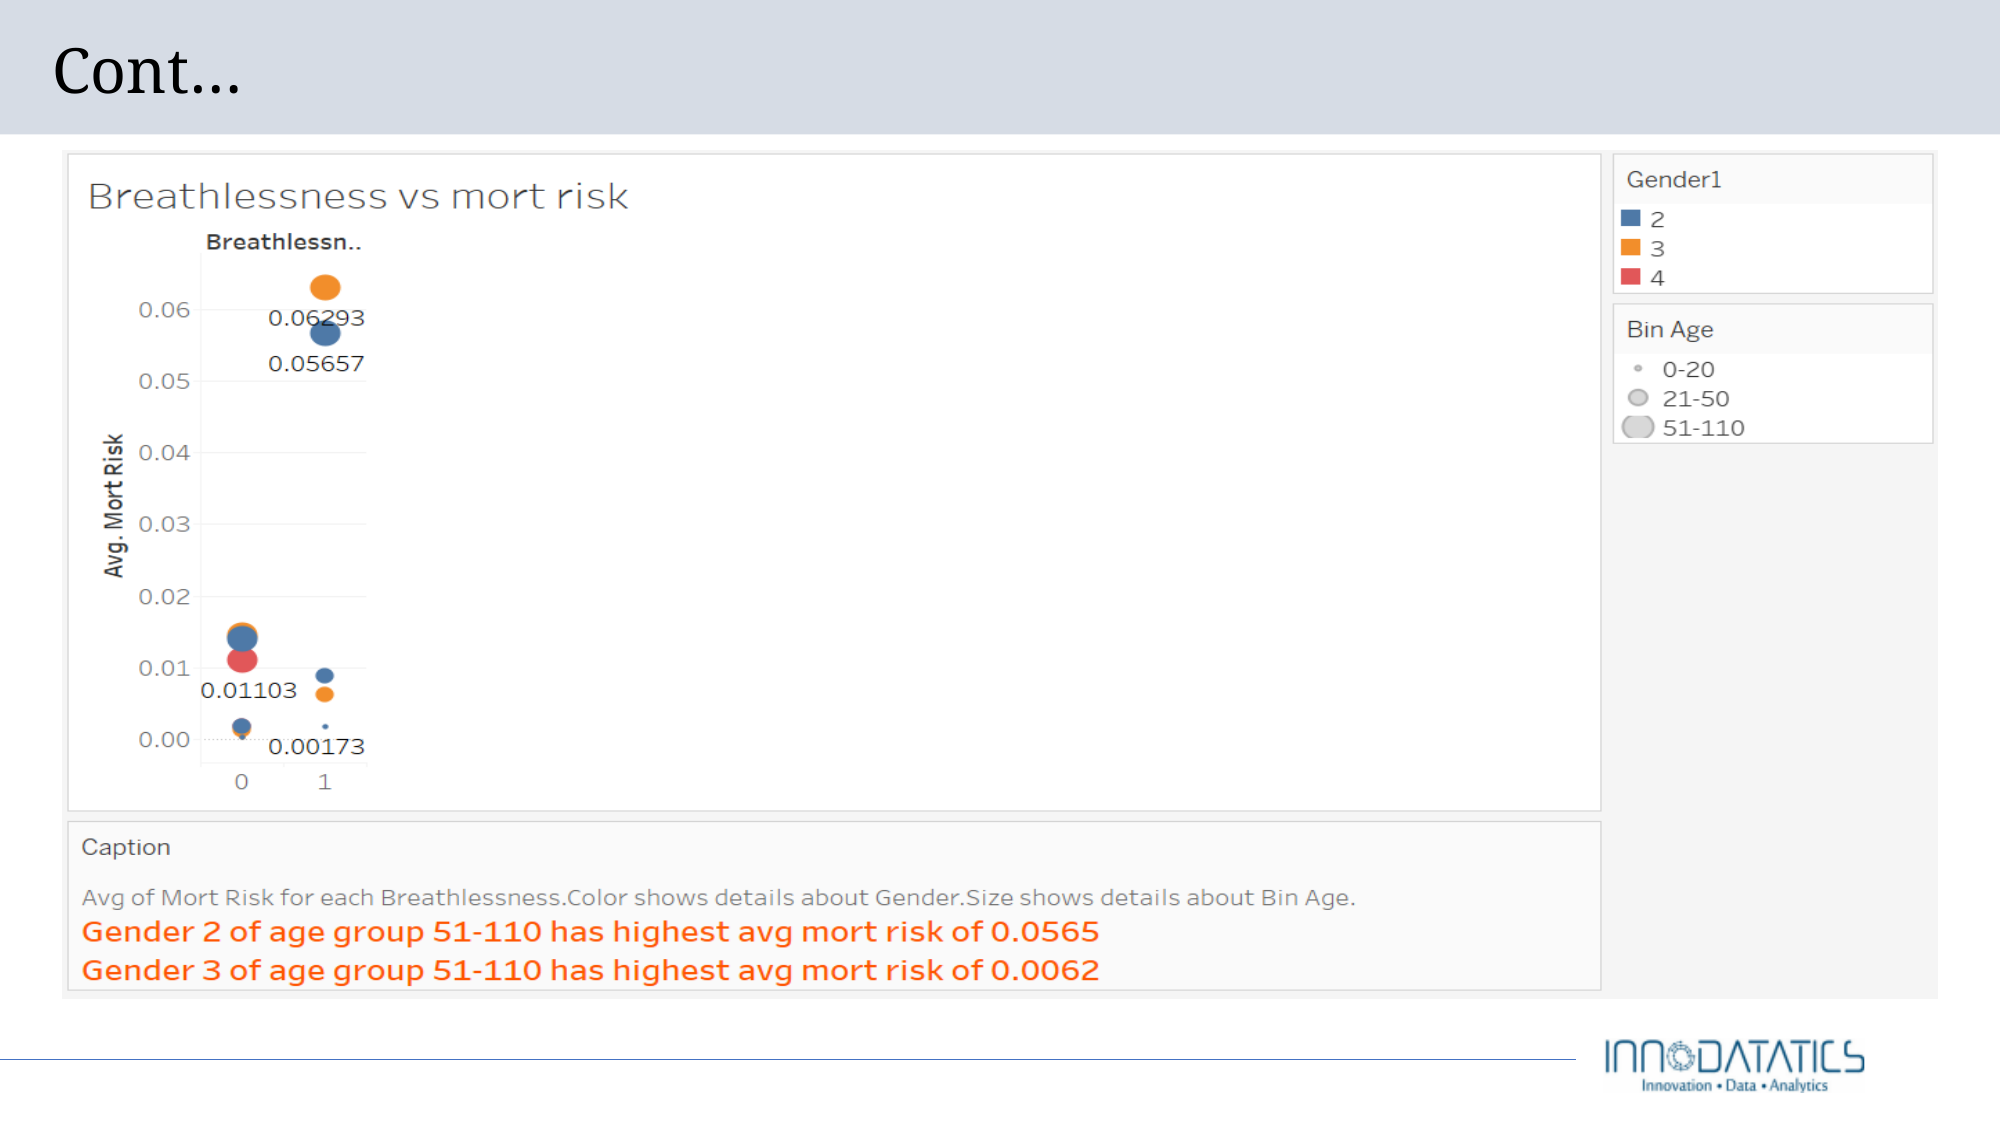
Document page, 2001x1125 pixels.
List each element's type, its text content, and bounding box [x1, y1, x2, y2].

title Cont… [37, 31, 1763, 115]
picture [1603, 1038, 1865, 1093]
picture [62, 150, 1938, 999]
